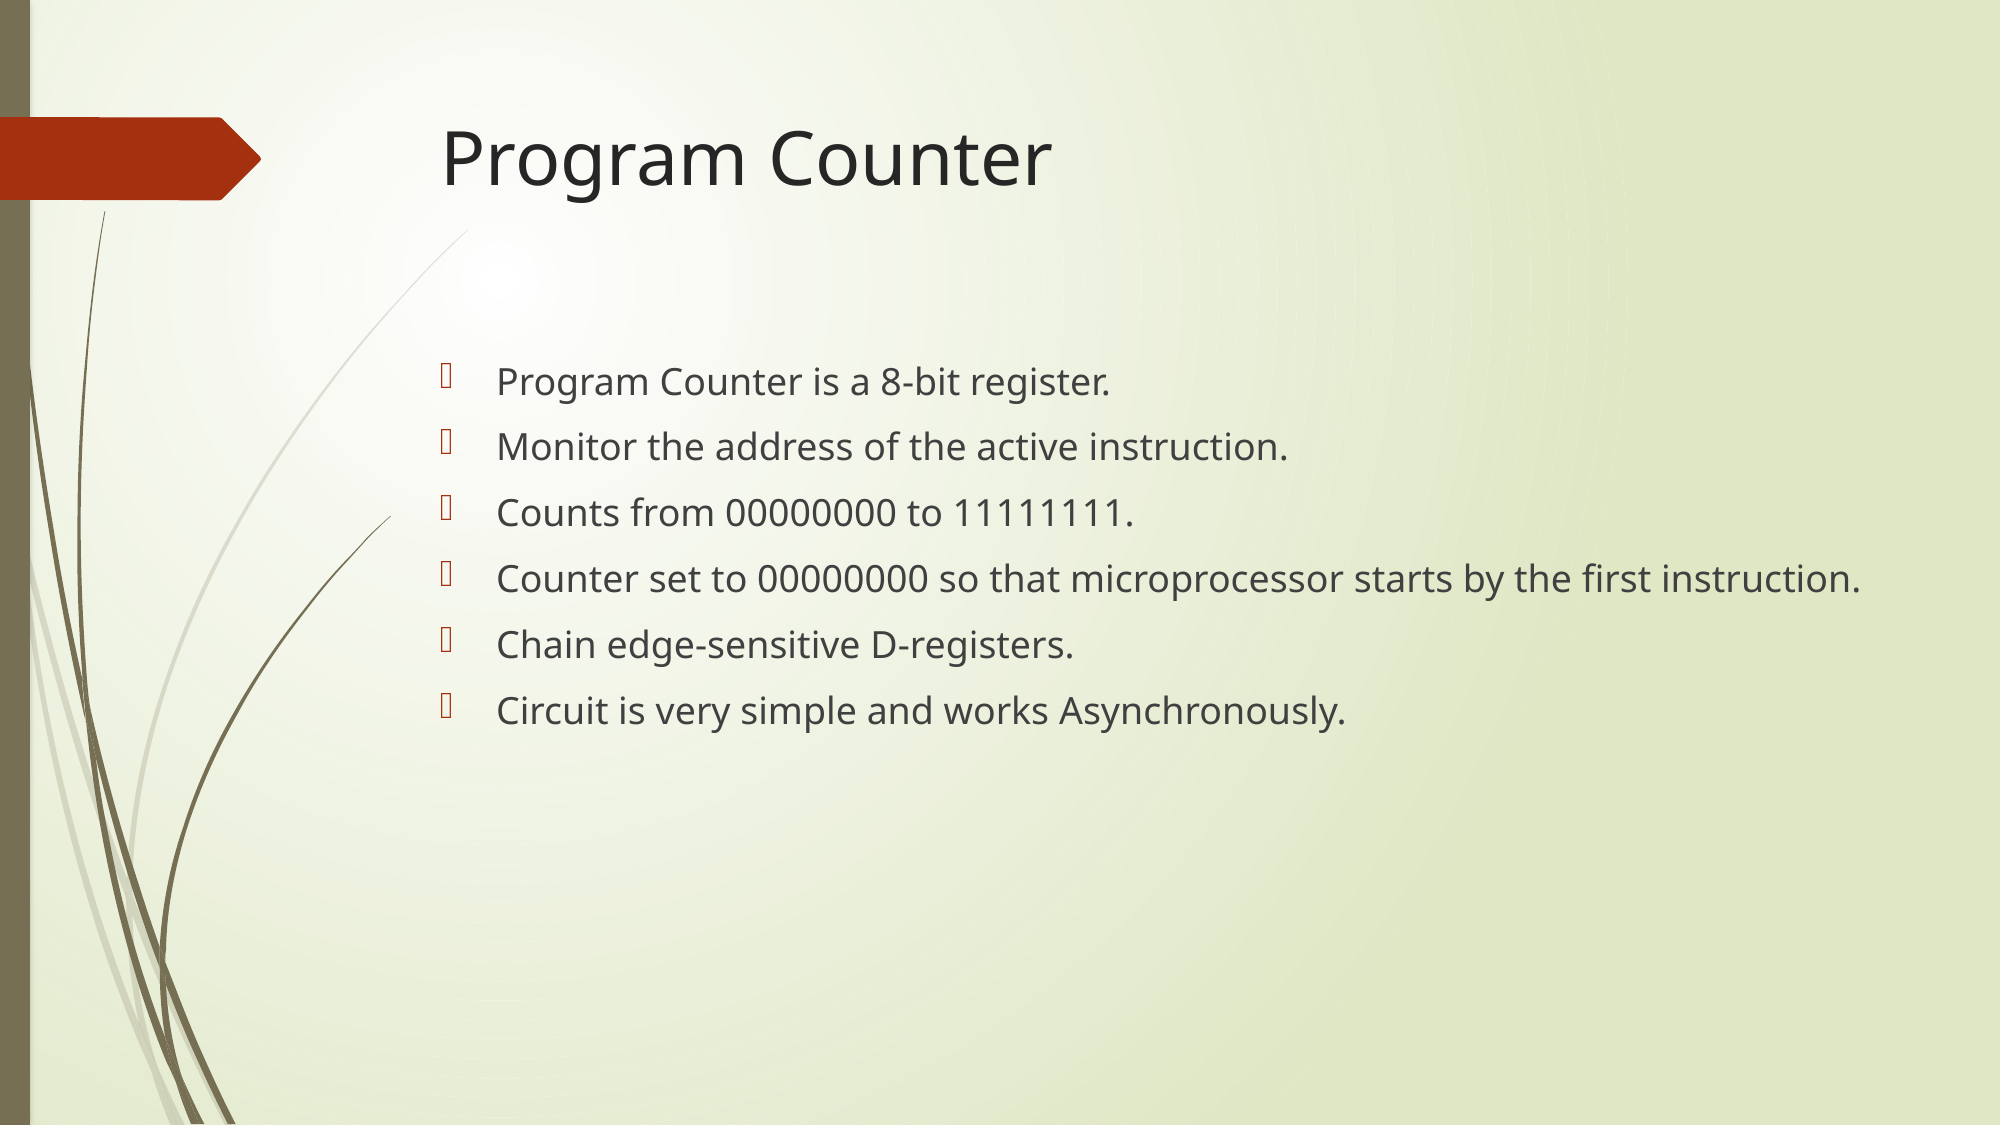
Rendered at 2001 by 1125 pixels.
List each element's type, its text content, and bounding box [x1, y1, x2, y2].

title Program Counter [425, 102, 1888, 313]
list Program Counter is a 8-bit register. Monitor the address of the active instruction. Counts from 00000000 to 11111111. Counter set to 00000000 so that microprocessor starts by the first instruction. Chain edge-sensitive D-registers. Circuit is very simple and works Asynchronously. [424, 350, 1888, 970]
